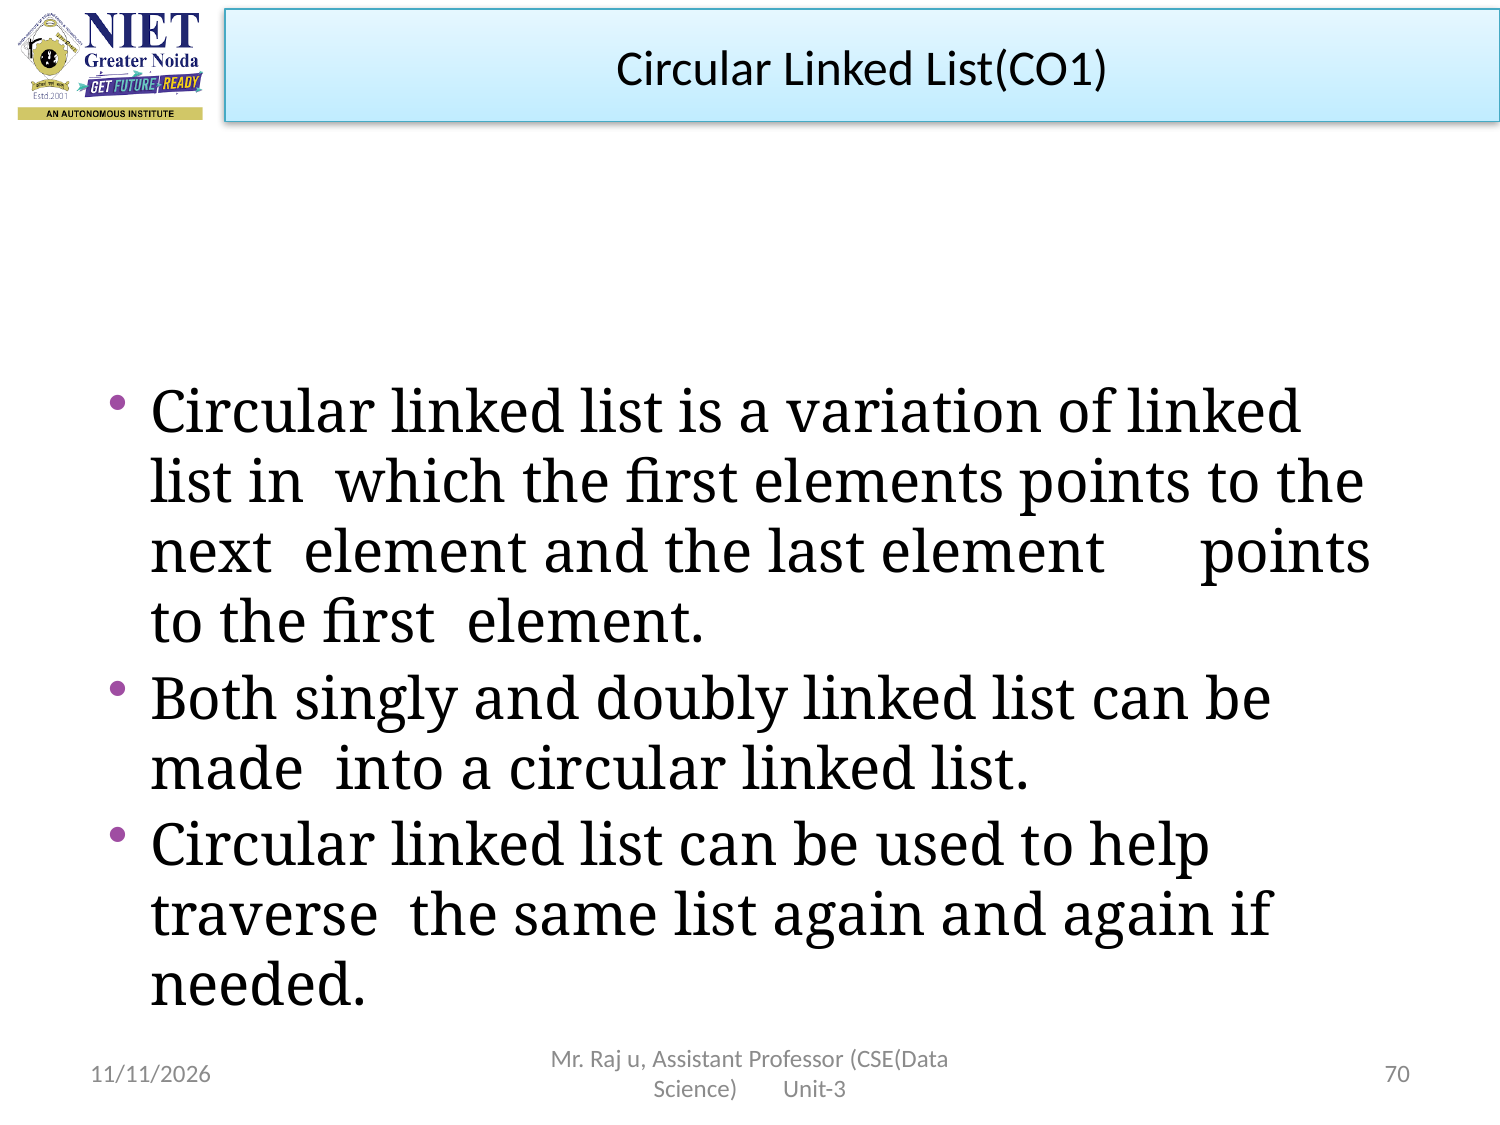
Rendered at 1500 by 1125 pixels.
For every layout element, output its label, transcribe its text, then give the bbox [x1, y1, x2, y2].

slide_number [75, 1042, 425, 1103]
text_box Circular Linked List(CO1) [224, 8, 1500, 122]
footer Mr. Raj u, Assistant Professor (CSE(Data Science) Unit-3 [512, 1042, 988, 1103]
picture [17, 13, 204, 120]
text_box Circular linked list is a variation of linked list in which the first elements points to the next element and the last element points to the first element. Both singly and doubly linked list can be made into a circular linked list. Circular linked list can be used to help traverse the same list again and again if needed. [105, 372, 1375, 1017]
slide_number 70 [1074, 1042, 1425, 1103]
